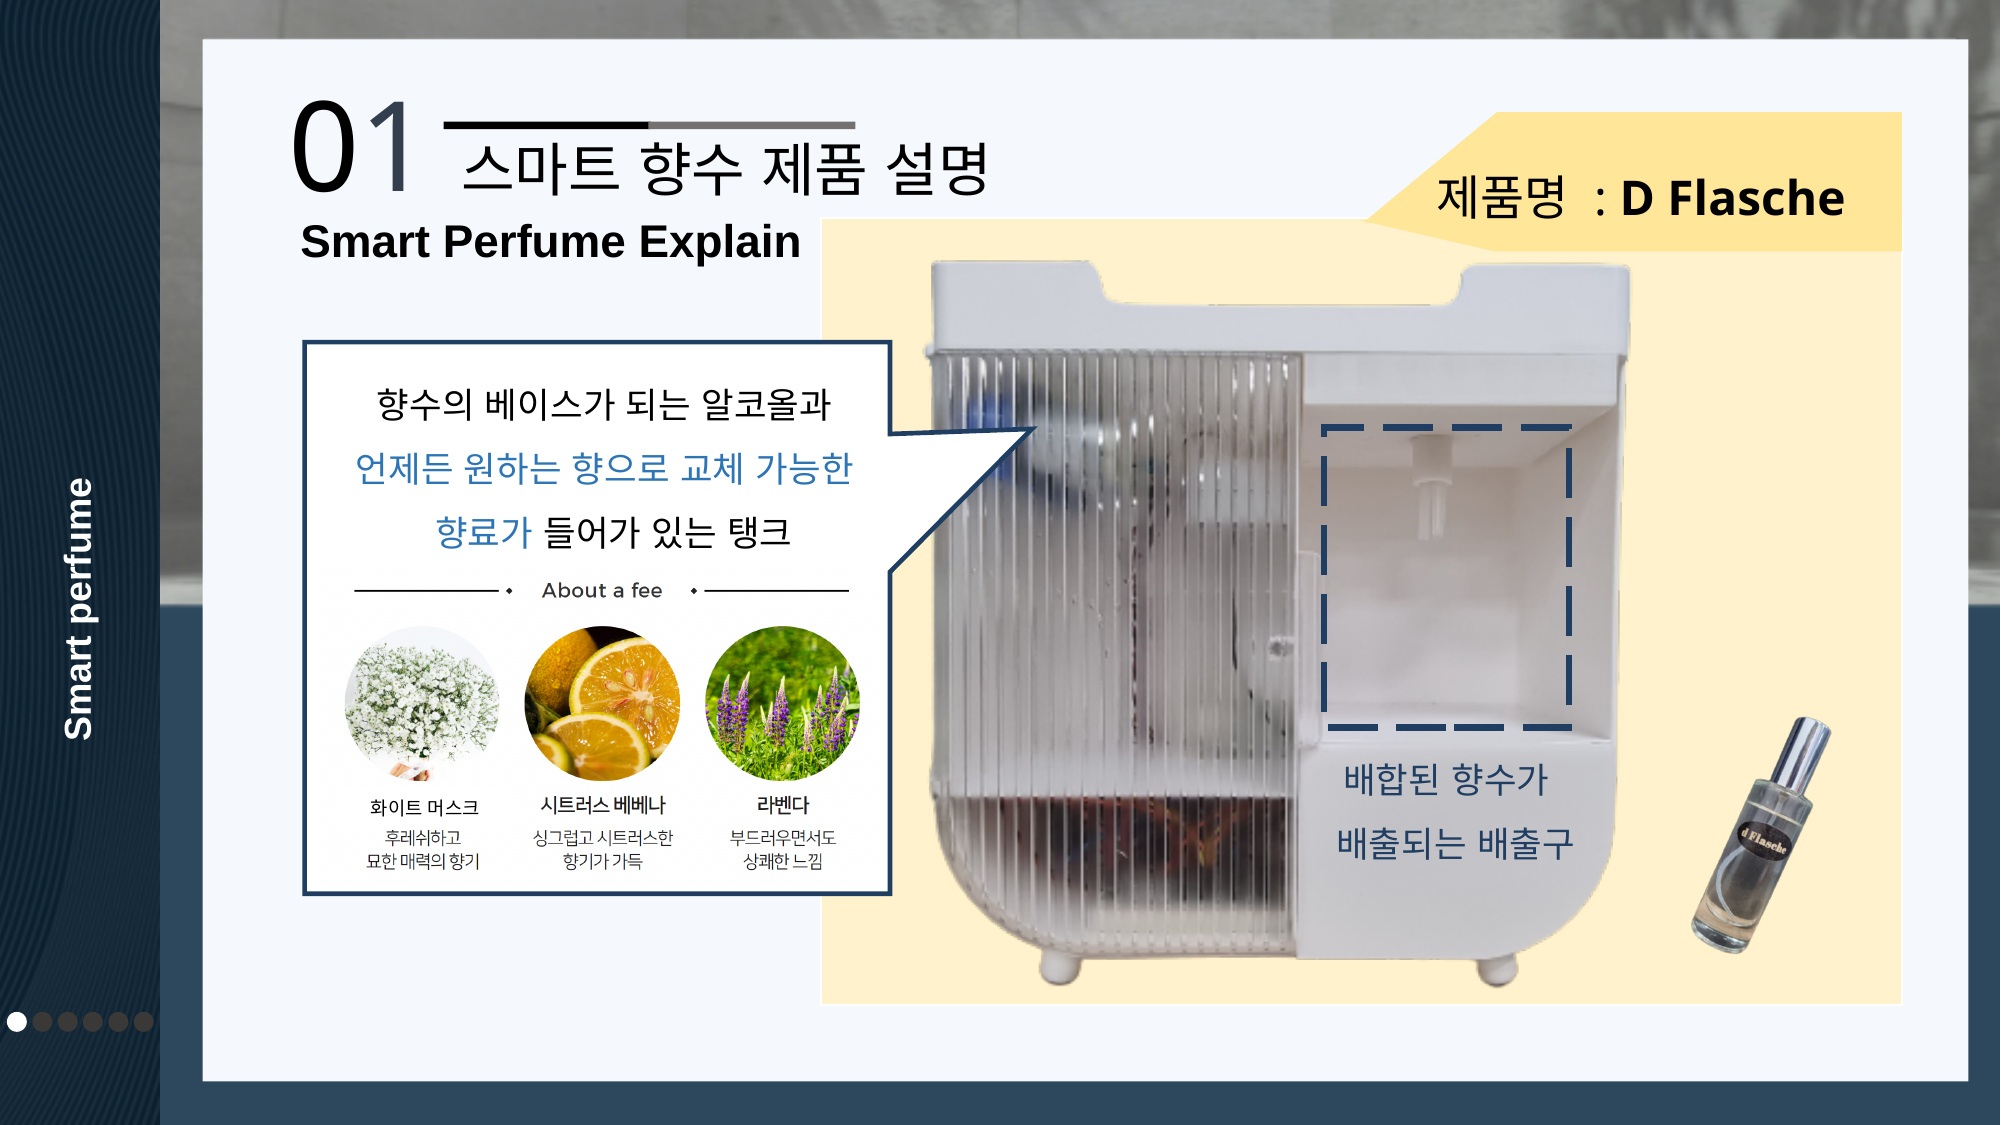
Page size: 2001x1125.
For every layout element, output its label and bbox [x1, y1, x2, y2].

text_box [1290, 427, 1602, 868]
text_box [820, 112, 1920, 1005]
picture [0, 0, 160, 1125]
text_box [160, 0, 2000, 1125]
text_box [250, 342, 959, 894]
picture [1570, 693, 1933, 965]
text_box [273, 58, 1055, 276]
